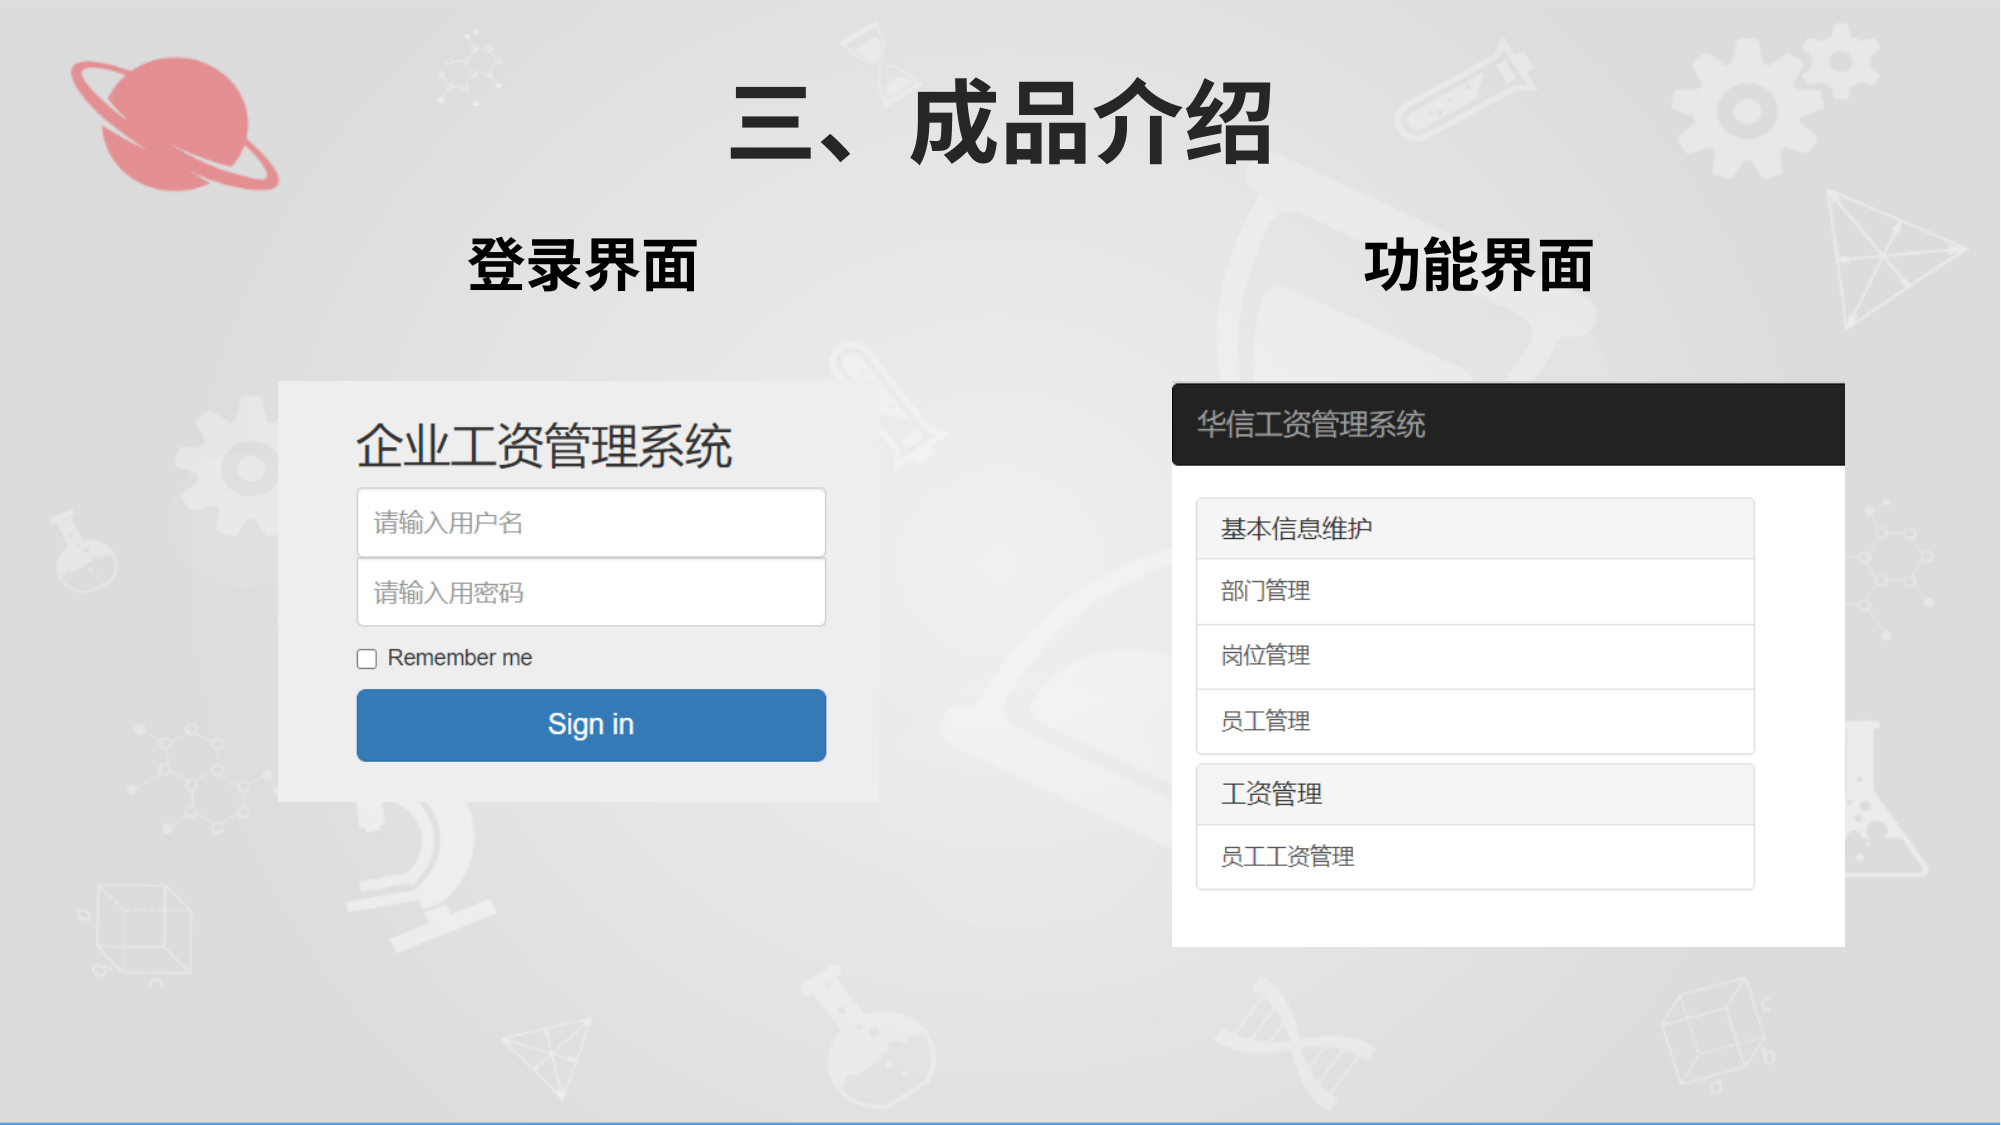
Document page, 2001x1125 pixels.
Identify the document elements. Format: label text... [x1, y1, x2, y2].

title 三、成品介绍 [185, 62, 1817, 192]
picture [0, 0, 2001, 1125]
text_box 功能界面 [1348, 228, 1661, 307]
text_box 登录界面 [452, 228, 808, 307]
